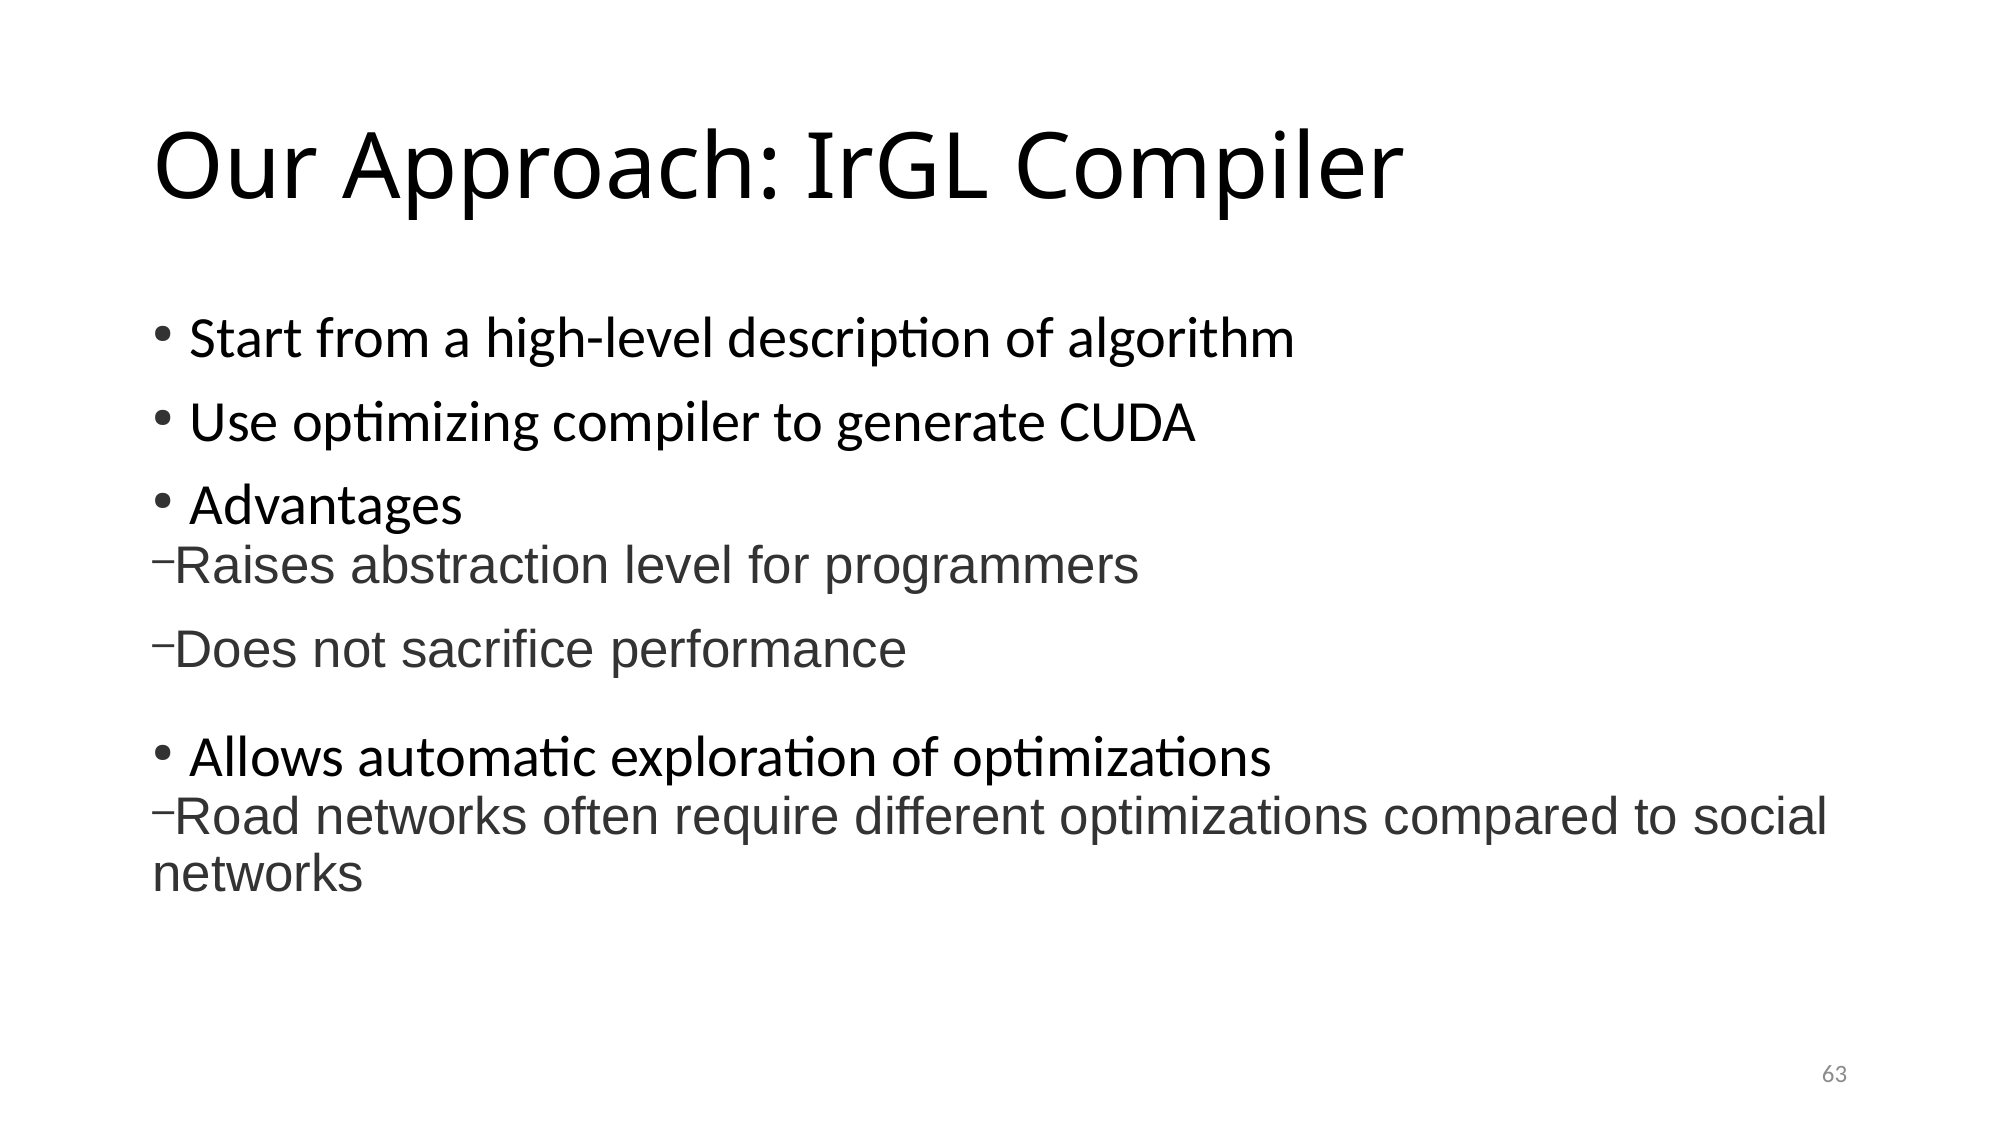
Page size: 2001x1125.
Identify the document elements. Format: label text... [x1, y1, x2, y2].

list Start from a high-level description of algorithm Use optimizing compiler to generate CUDA Advantages Raises abstraction level for programmers Does not sacrifice performance Allows automatic exploration of optimizations Road networks often require different optimizations compared to social networks [137, 299, 1863, 1014]
slide_number 63 [1412, 1042, 1863, 1103]
title Our Approach: IrGL Compiler [137, 59, 1863, 278]
